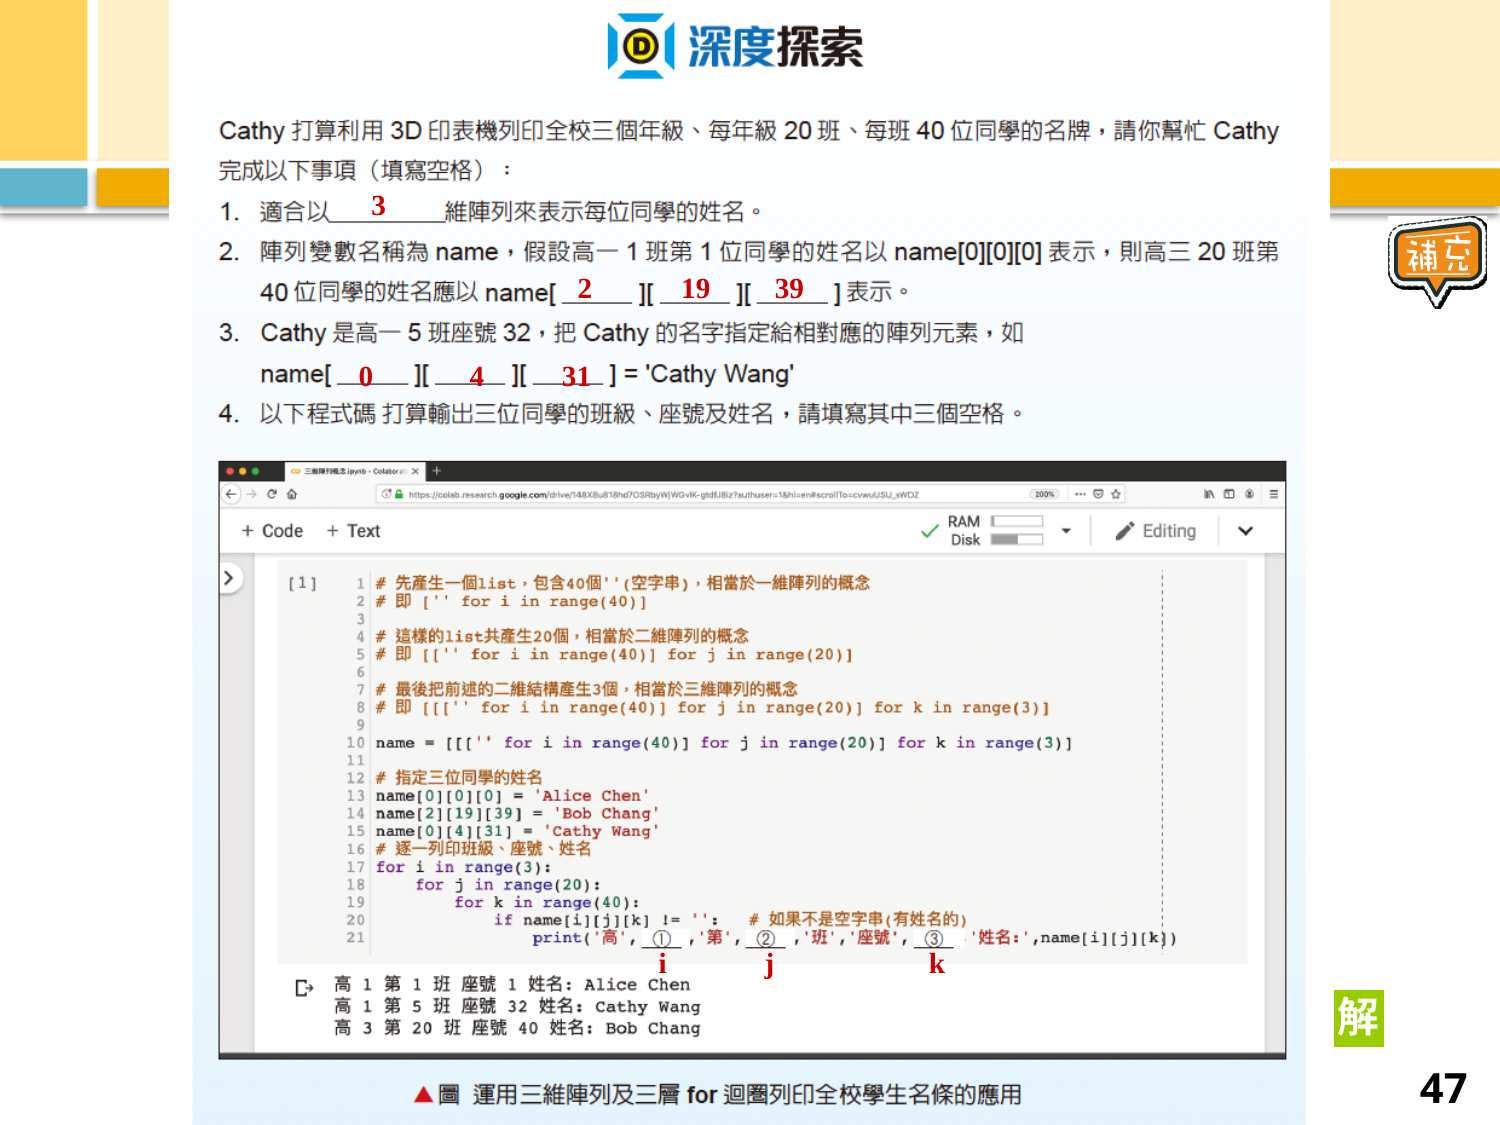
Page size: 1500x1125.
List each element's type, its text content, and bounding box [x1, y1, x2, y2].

text_box 解 [1334, 990, 1384, 1047]
picture [1388, 216, 1487, 309]
picture [169, 0, 1331, 1125]
